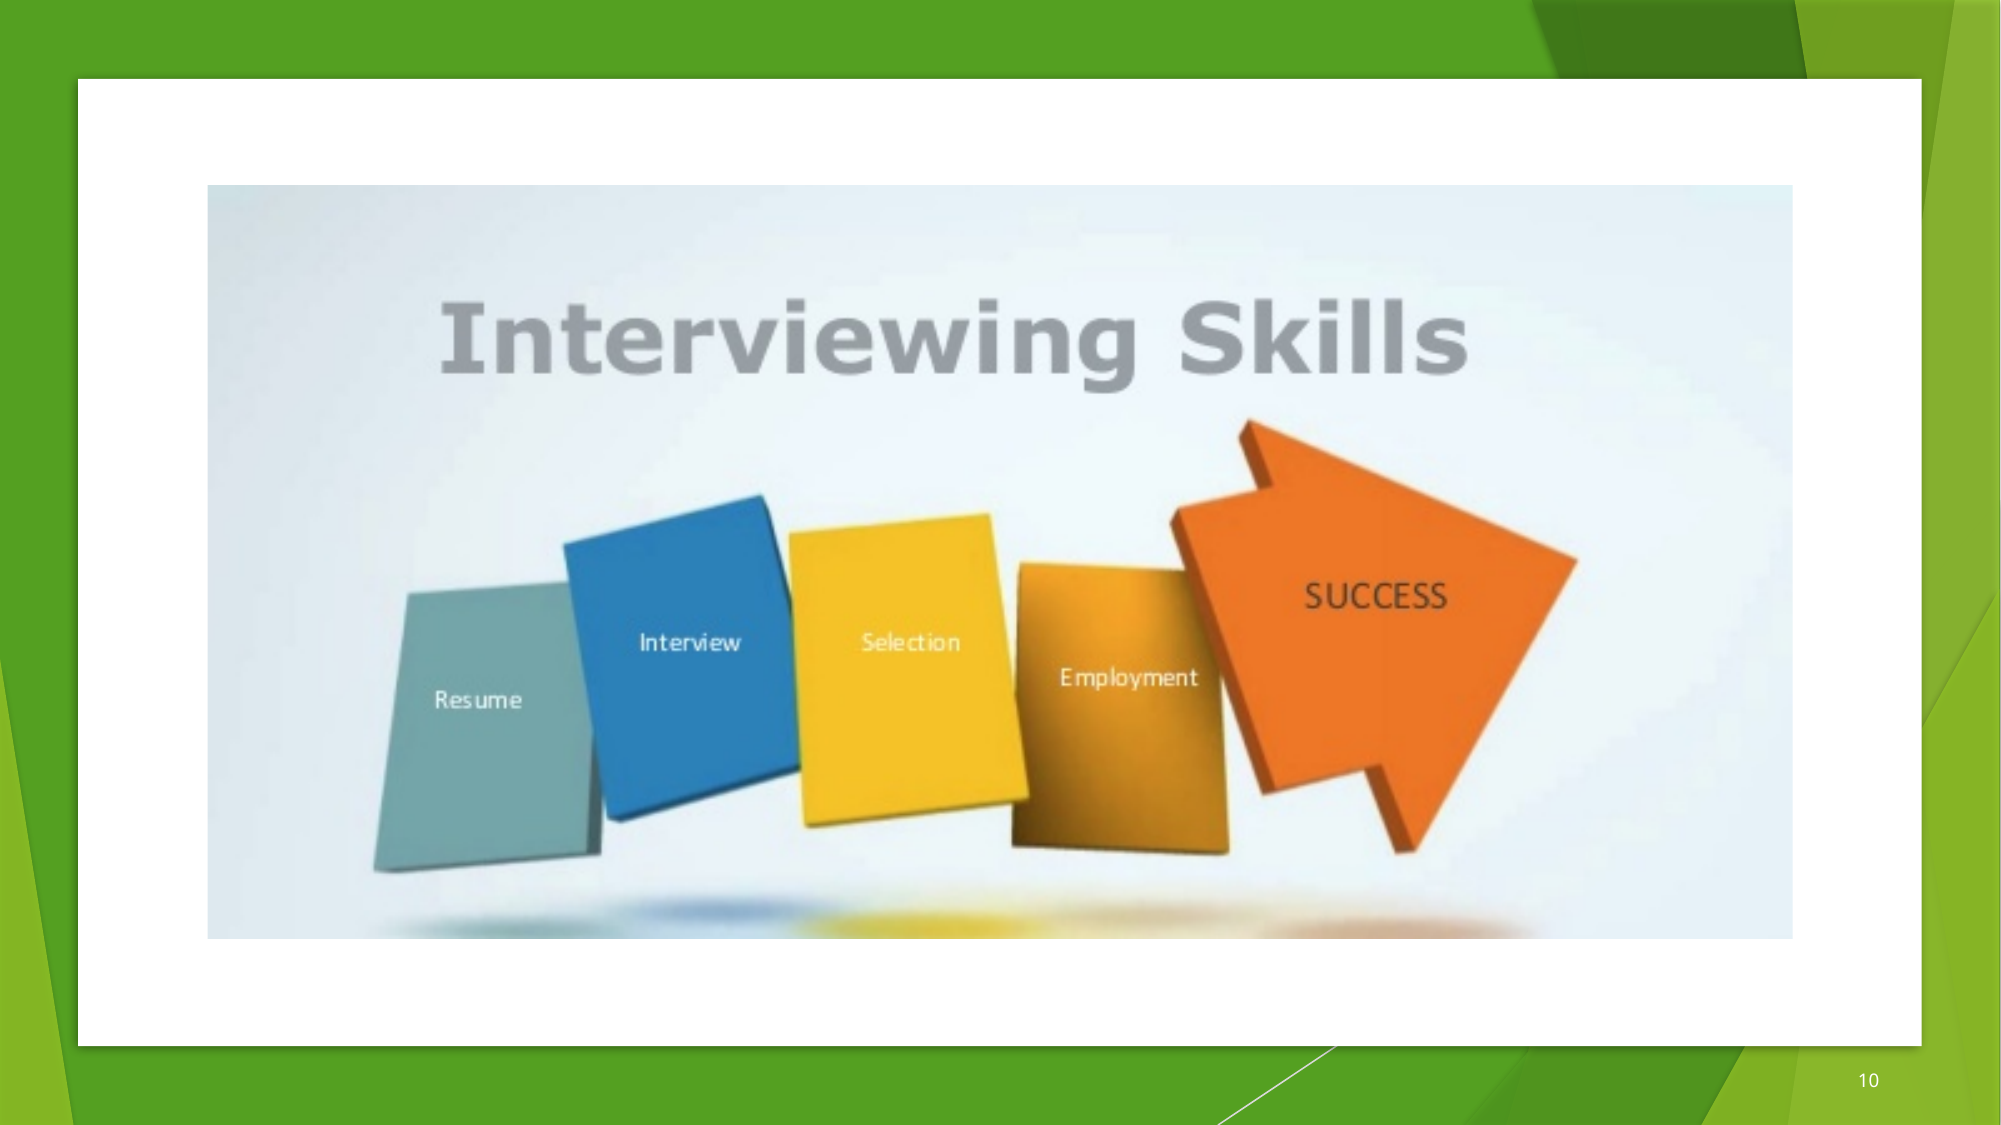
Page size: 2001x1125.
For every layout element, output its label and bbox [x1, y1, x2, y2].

picture [207, 185, 1794, 940]
text_box [0, 0, 2000, 1125]
